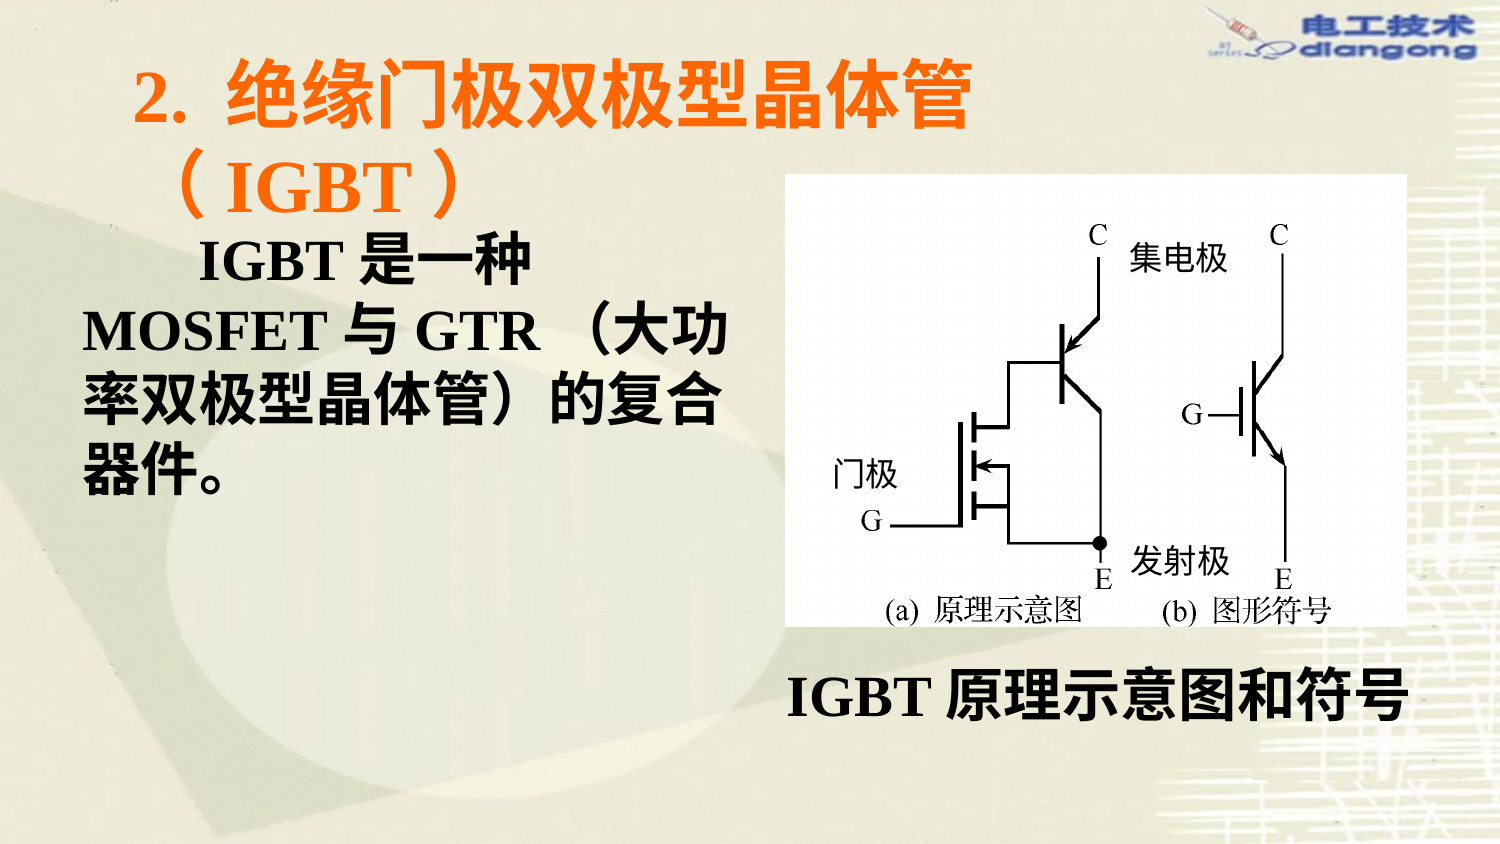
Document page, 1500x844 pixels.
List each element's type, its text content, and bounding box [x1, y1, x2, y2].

text_box IGBT原理示意图和符号 [771, 650, 1434, 736]
text_box IGBT是一种MOSFET与GTR（大功率双极型晶体管）的复合器件。 [67, 214, 764, 510]
picture [0, 0, 1500, 844]
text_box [785, 174, 1407, 627]
text_box 2. 绝缘门极双极型晶体管（IGBT） [117, 39, 1291, 235]
